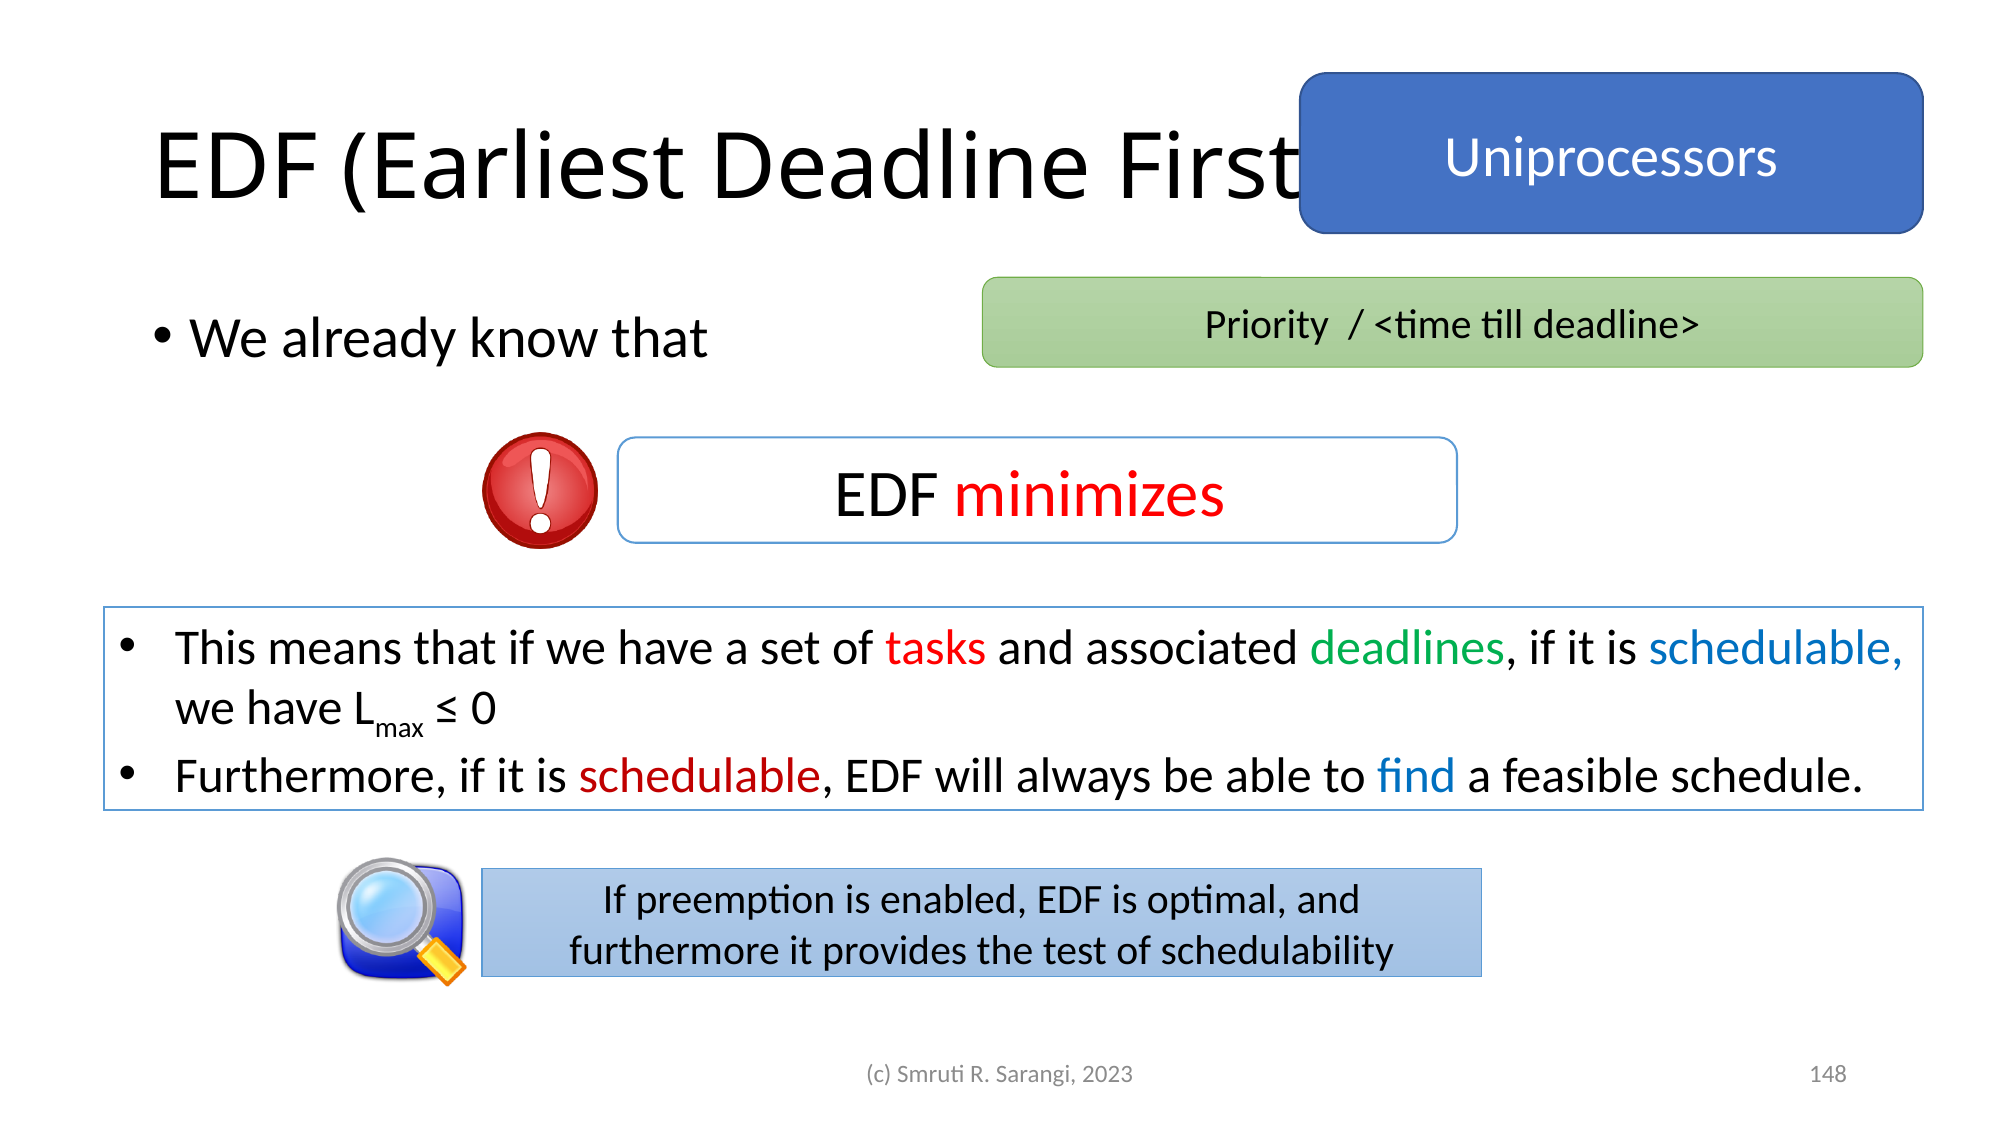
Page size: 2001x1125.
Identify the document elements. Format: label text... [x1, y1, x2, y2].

text_box Uniprocessors [1298, 72, 1924, 235]
footer (c) Smruti R. Sarangi, 2023 [662, 1042, 1338, 1103]
slide_number 148 [1412, 1042, 1863, 1103]
picture [481, 432, 598, 549]
picture [336, 857, 467, 988]
text_box If preemption is enabled, EDF is optimal, and furthermore it provides the test of schedulability [481, 868, 1482, 977]
title EDF (Earliest Deadline First) [137, 59, 1863, 278]
text_box This means that if we have a set of tasks and associated deadlines, if it is schedulable, we have Lmax ≤ 0 Furthermore, if it is schedulable, EDF will always be able to find a feasible schedule. [103, 606, 1924, 811]
list We already know that [137, 299, 1863, 390]
